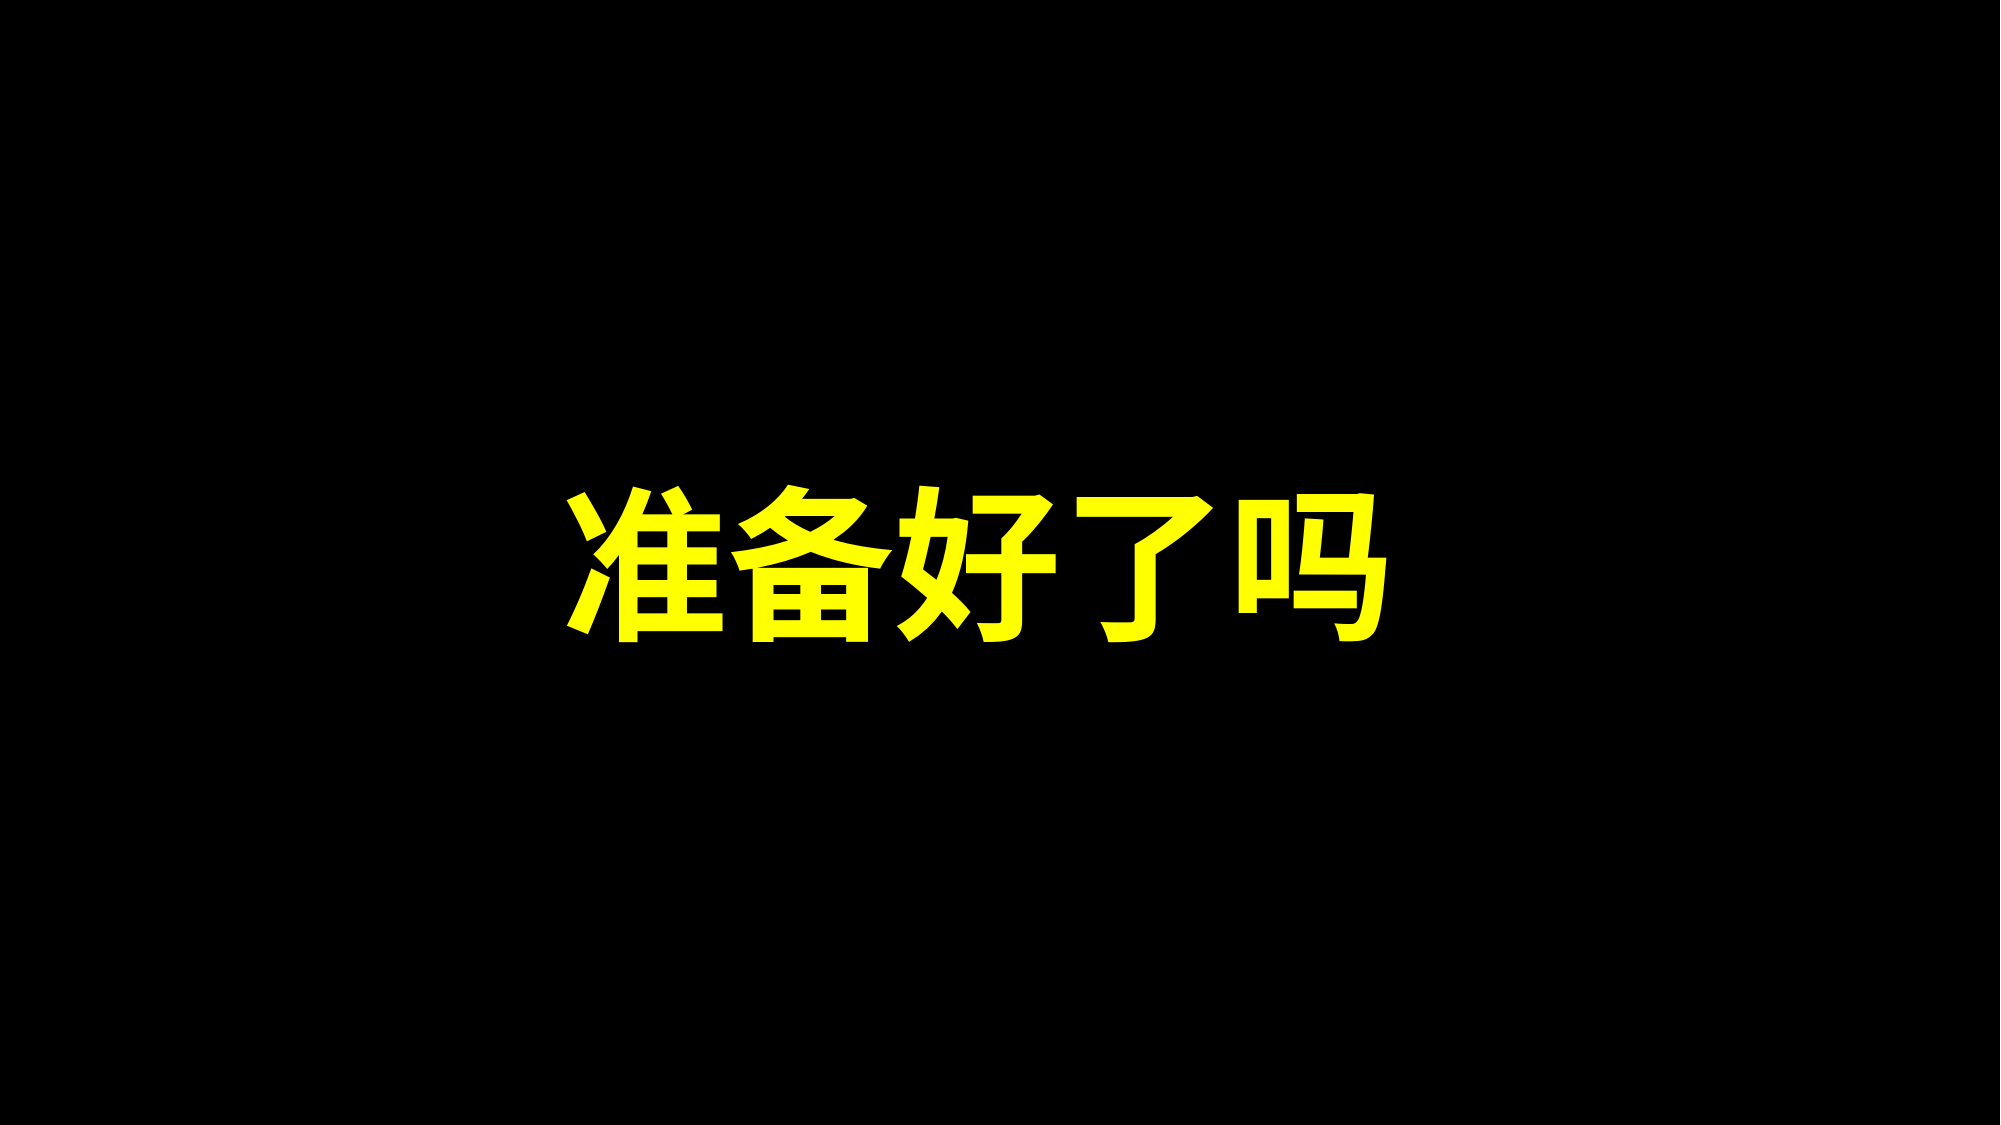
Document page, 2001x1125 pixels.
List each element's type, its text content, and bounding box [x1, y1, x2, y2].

text_box 准备好了吗 [546, 453, 1453, 669]
